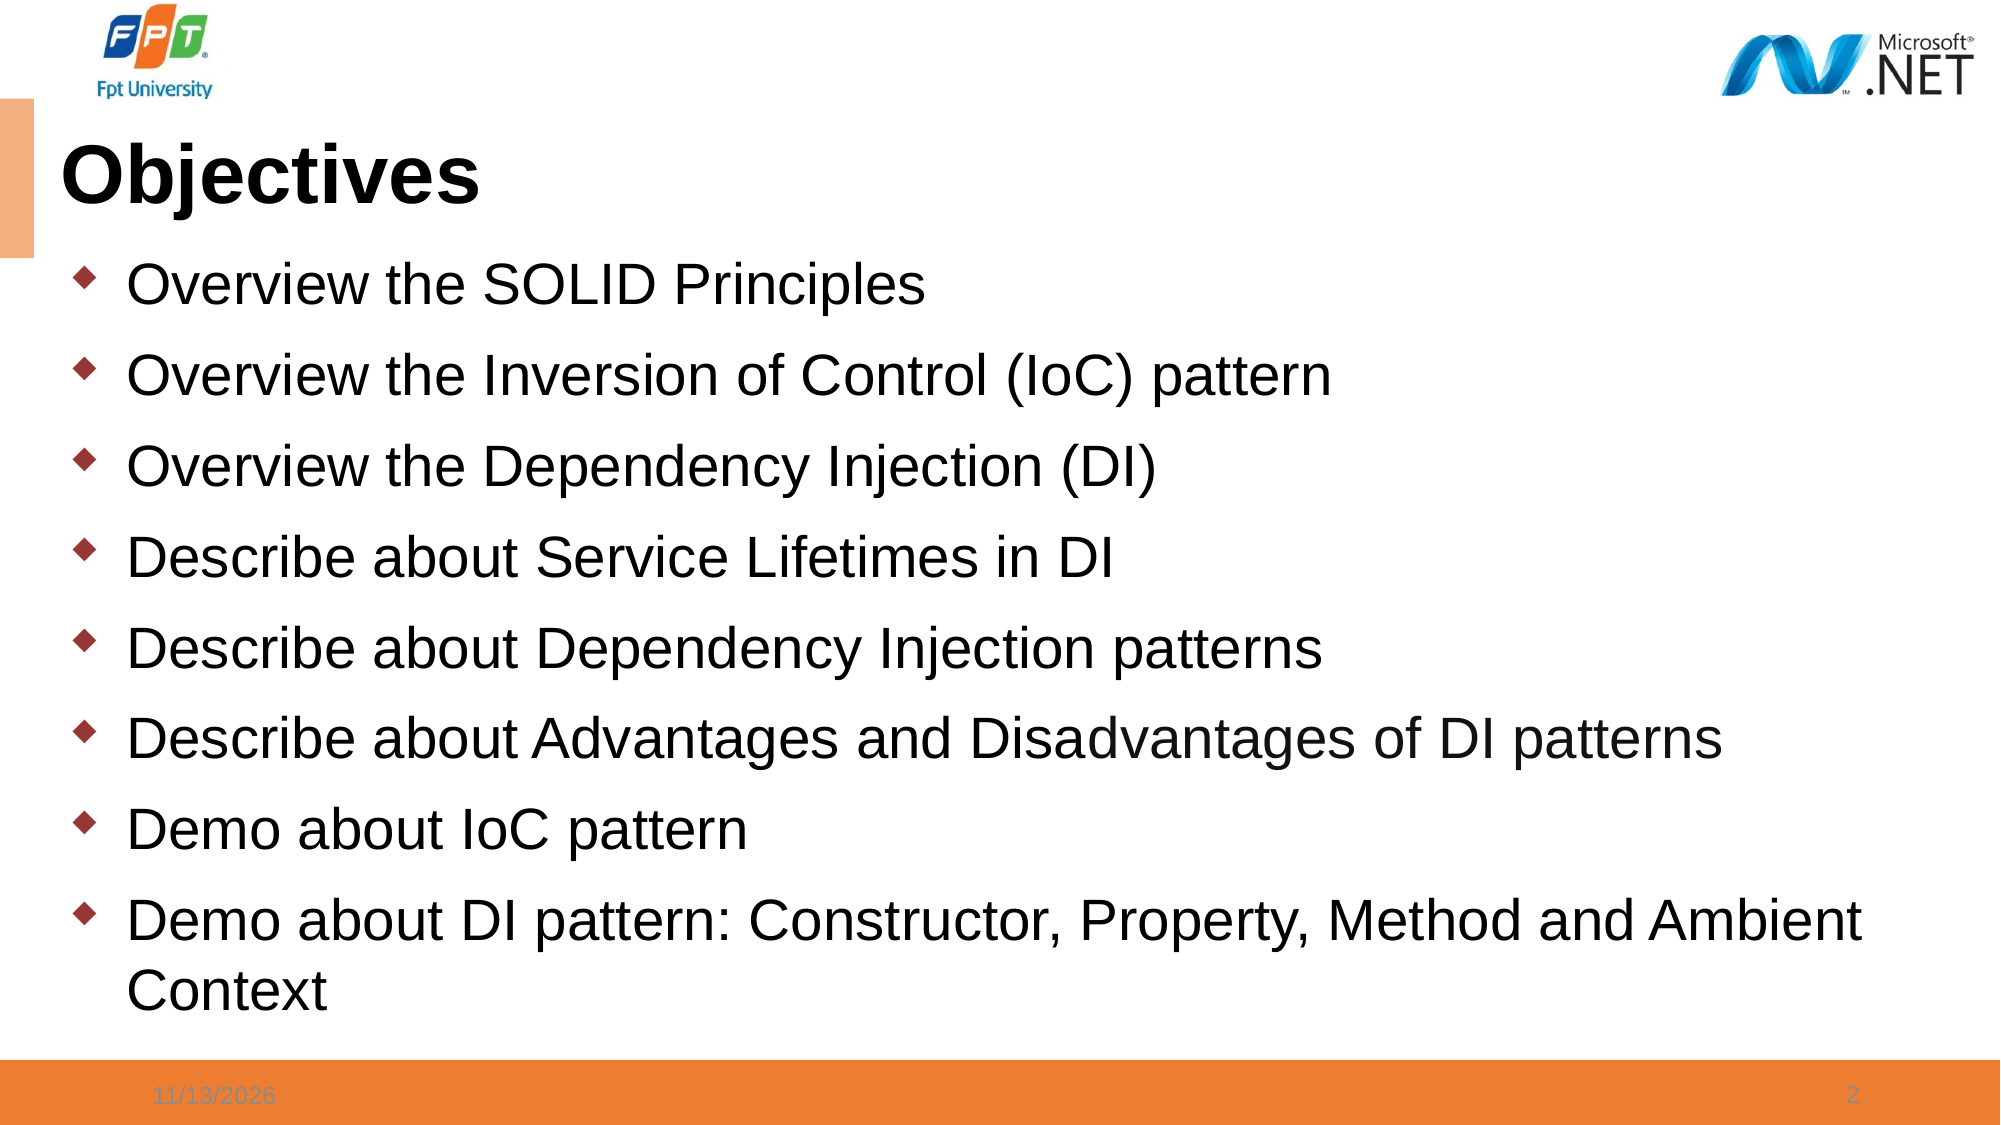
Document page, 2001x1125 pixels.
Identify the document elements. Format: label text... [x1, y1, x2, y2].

slide_number 2 [1424, 1063, 1875, 1123]
picture [59, 0, 250, 99]
title Objectives [45, 115, 1819, 238]
list Overview the SOLID Principles Overview the Inversion of Control (IoC) pattern Overview the Dependency Injection (DI) Describe about Service Lifetimes in DI Describe about Dependency Injection patterns Describe about Advantages and Disadvantages of DI patterns Demo about IoC pattern Demo about DI pattern: Constructor, Property, Method and Ambient Context [55, 238, 1912, 1040]
picture [1685, 0, 2001, 129]
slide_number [137, 1064, 588, 1124]
